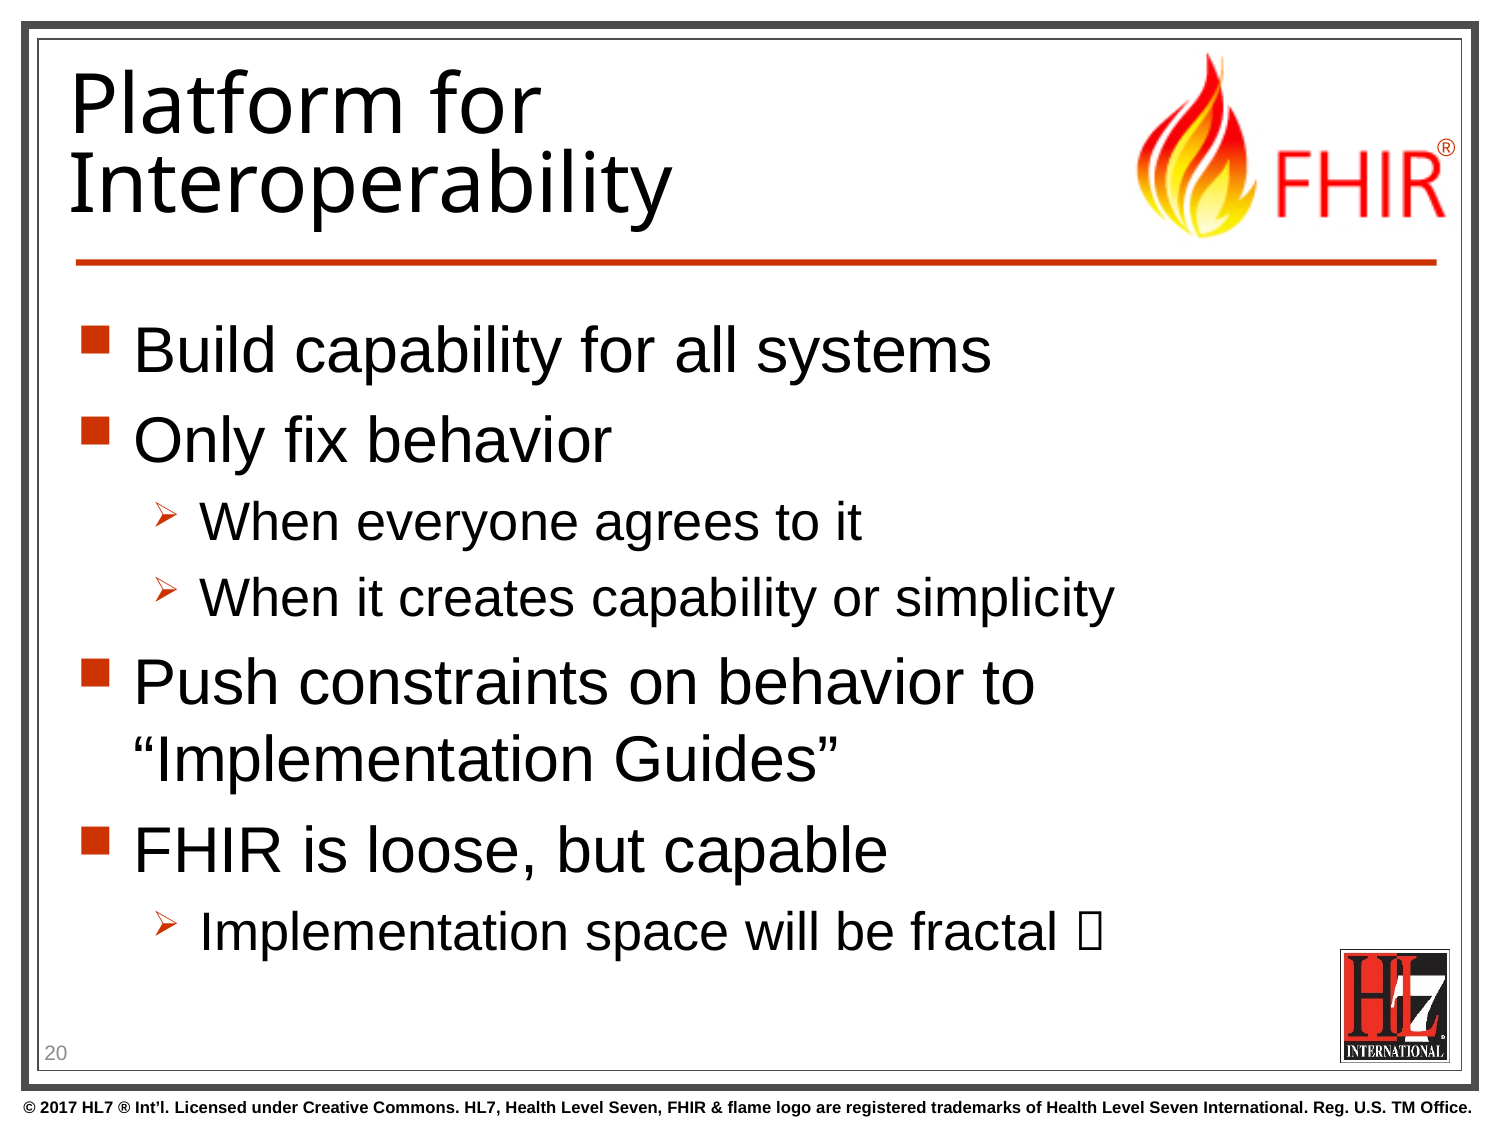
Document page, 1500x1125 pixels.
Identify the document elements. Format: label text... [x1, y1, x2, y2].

picture [1124, 42, 1458, 249]
slide_number 20 [29, 1034, 148, 1071]
title Platform for Interoperability [53, 54, 1128, 244]
picture [1340, 949, 1450, 1063]
list Build capability for all systems Only fix behavior When everyone agrees to it When it creates capability or simplicity Push constraints on behavior to “Implementation Guides” FHIR is loose, but capable Implementation space will be fractal  [62, 299, 1438, 1059]
